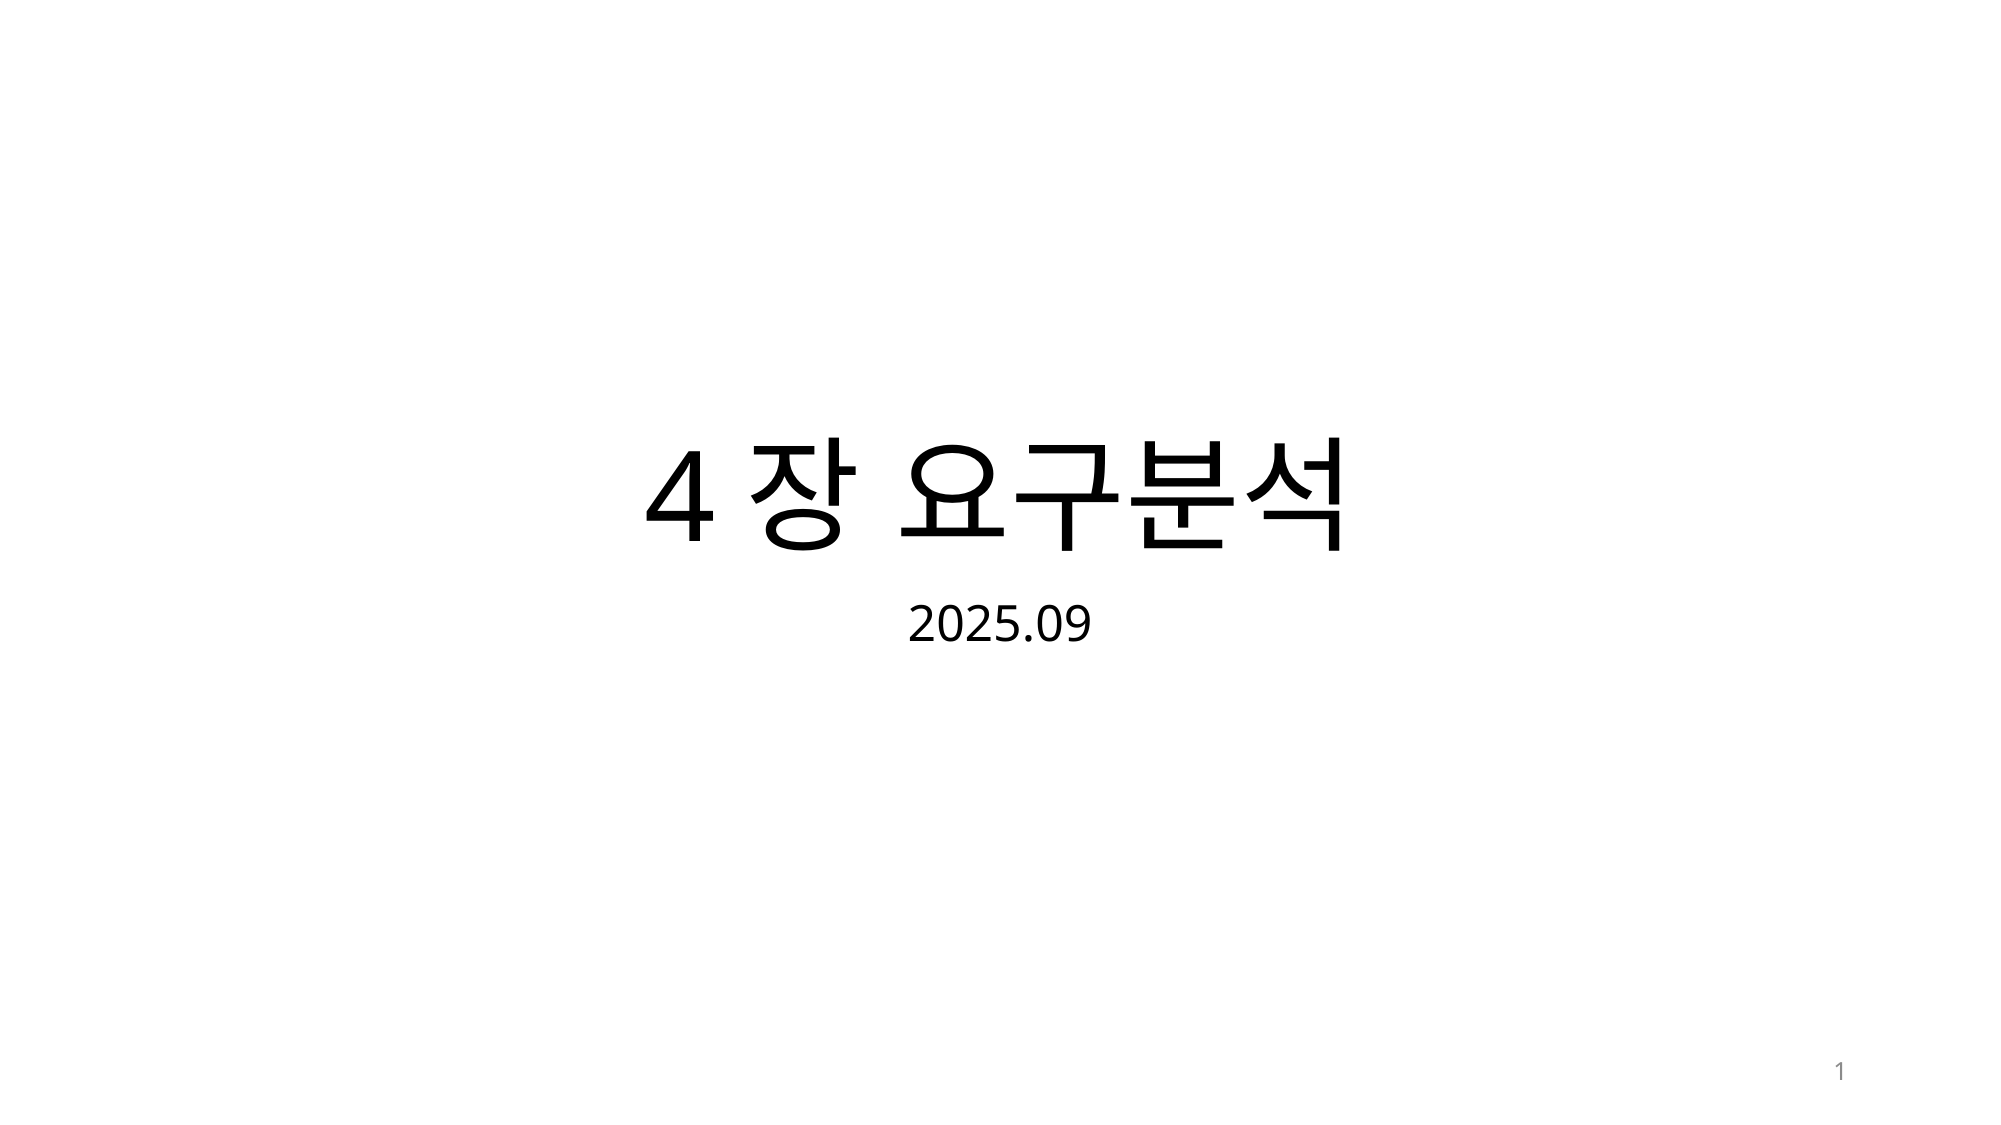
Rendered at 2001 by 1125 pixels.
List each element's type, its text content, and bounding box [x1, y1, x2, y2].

slide_number 1 [1412, 1042, 1863, 1103]
subtitle 2025.09 [249, 590, 1750, 863]
title 4장 요구분석 [249, 184, 1750, 576]
